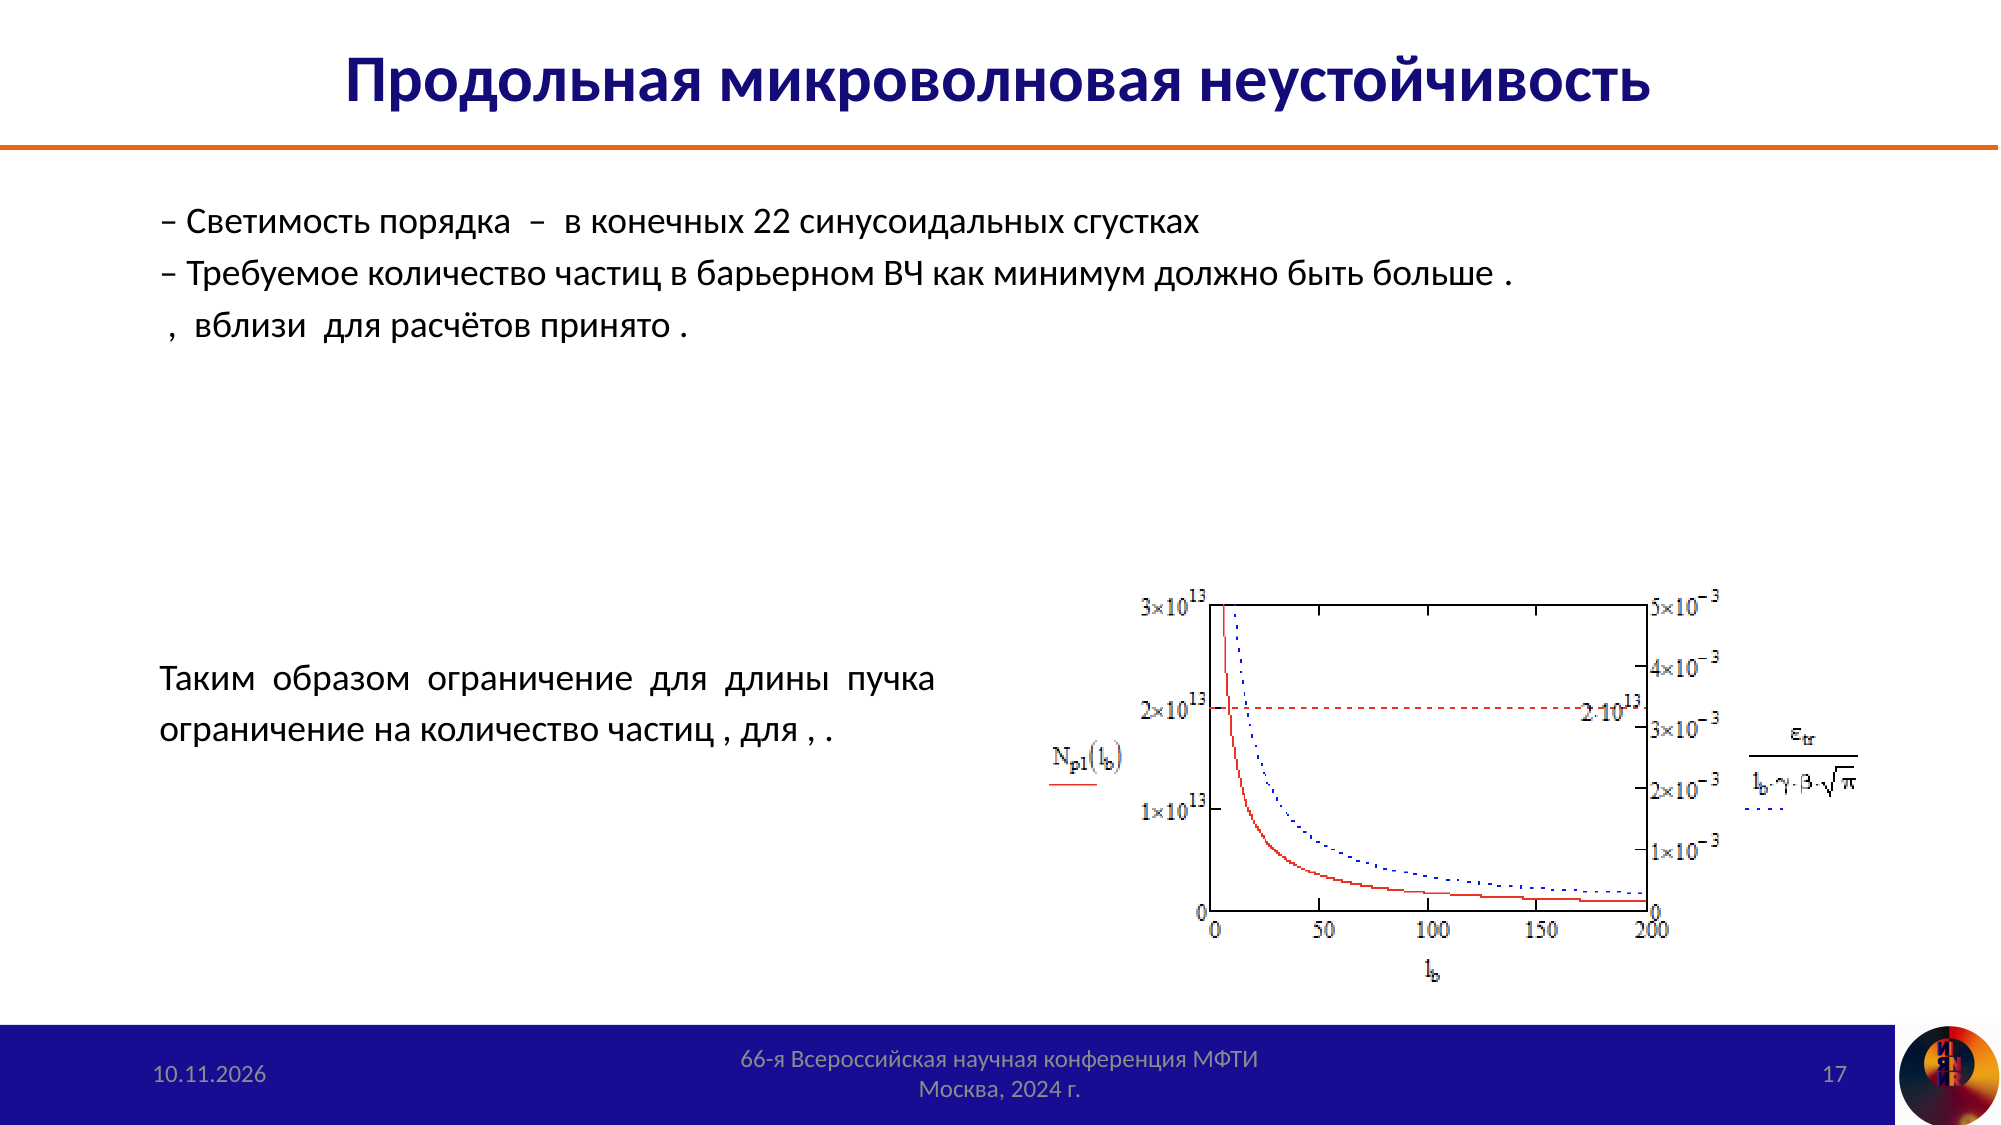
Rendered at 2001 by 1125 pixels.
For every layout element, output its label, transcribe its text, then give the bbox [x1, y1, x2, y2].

picture [1039, 573, 1863, 999]
picture [1895, 1022, 2000, 1125]
text_box [0, 1024, 1895, 1125]
slide_number 17 [1412, 1042, 1863, 1103]
text_box Продольная микроволновая неустойчивость [0, 36, 1998, 124]
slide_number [137, 1042, 588, 1103]
footer 66-я Всероссийская научная конференция МФТИ Москва, 2024 г. [662, 1042, 1338, 1103]
